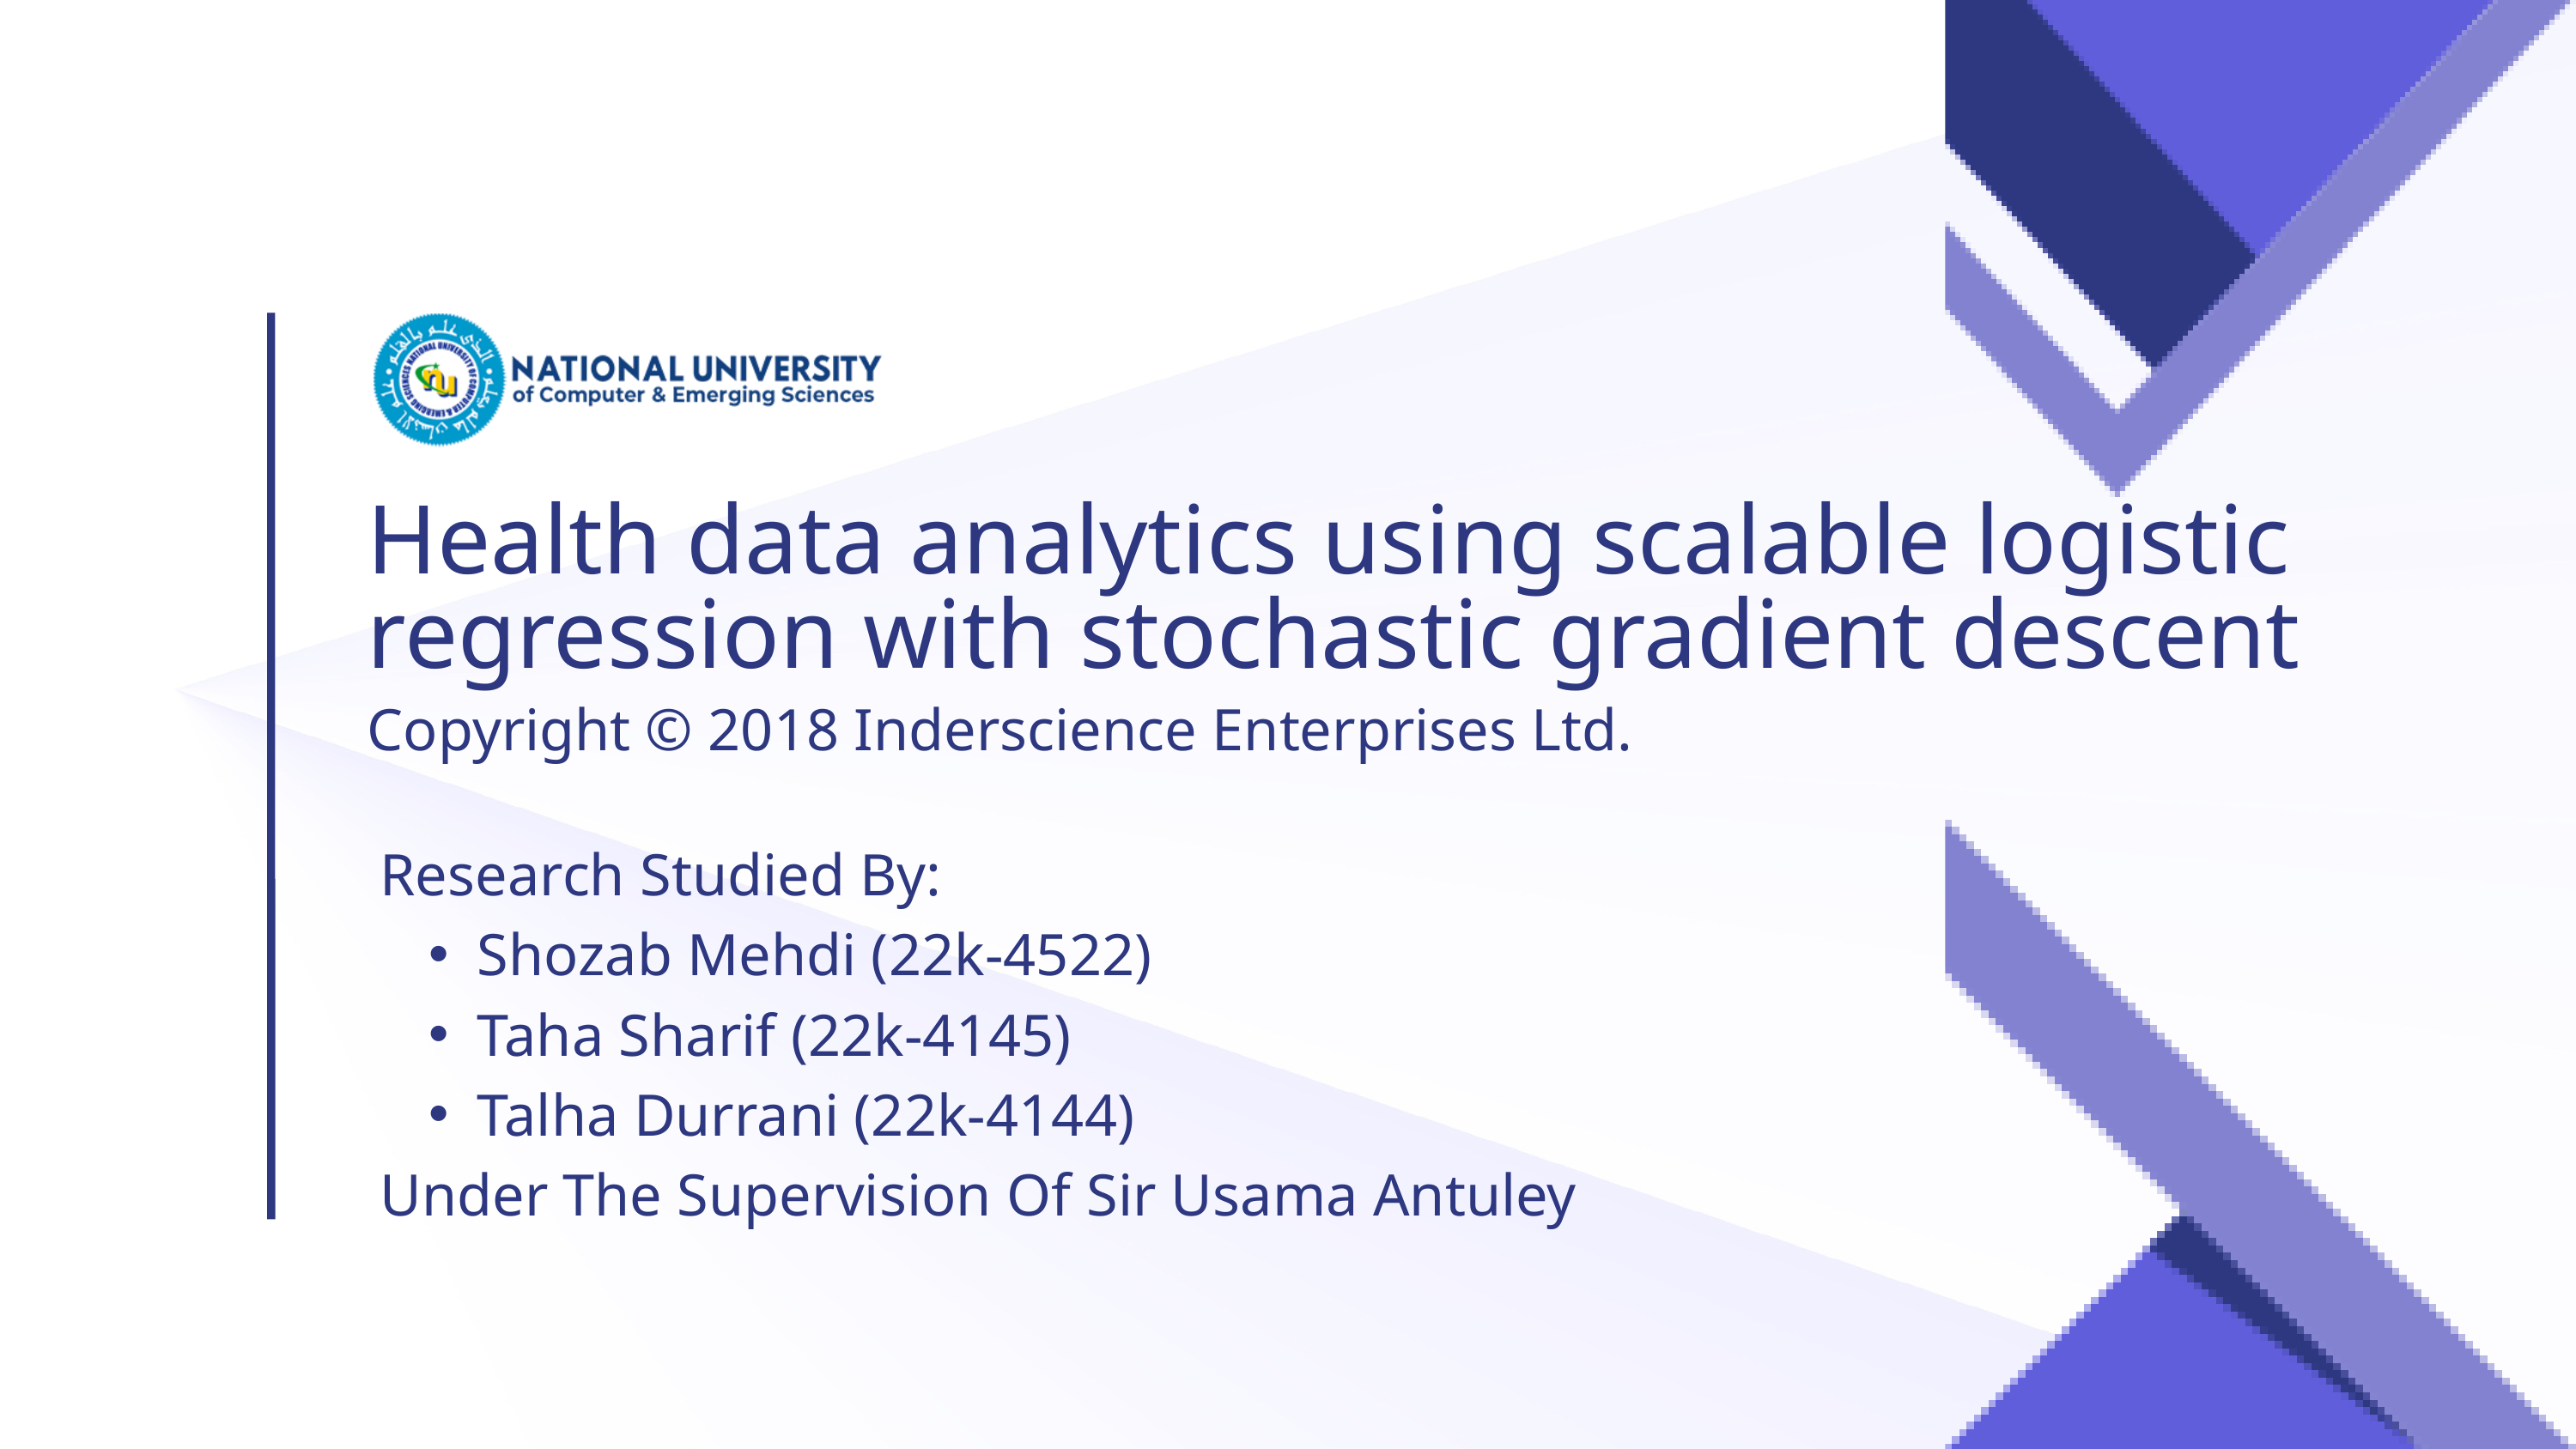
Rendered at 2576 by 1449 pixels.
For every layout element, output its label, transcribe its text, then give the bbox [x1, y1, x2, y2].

text_box [367, 312, 890, 450]
text_box [1945, 820, 2576, 1449]
text_box [1945, 0, 2576, 497]
text_box Research Studied By: Shozab Mehdi (22k-4522) Taha Sharif (22k-4145) Talha Durrani (22k-4144) Under The Supervision Of Sir Usama Antuley [380, 827, 1841, 1228]
text_box Health data analytics using scalable logistic regression with stochastic gradient descent [367, 497, 2432, 688]
text_box Copyright © 2018 Inderscience Enterprises Ltd. [367, 682, 1828, 762]
text_box [0, 0, 2576, 1449]
